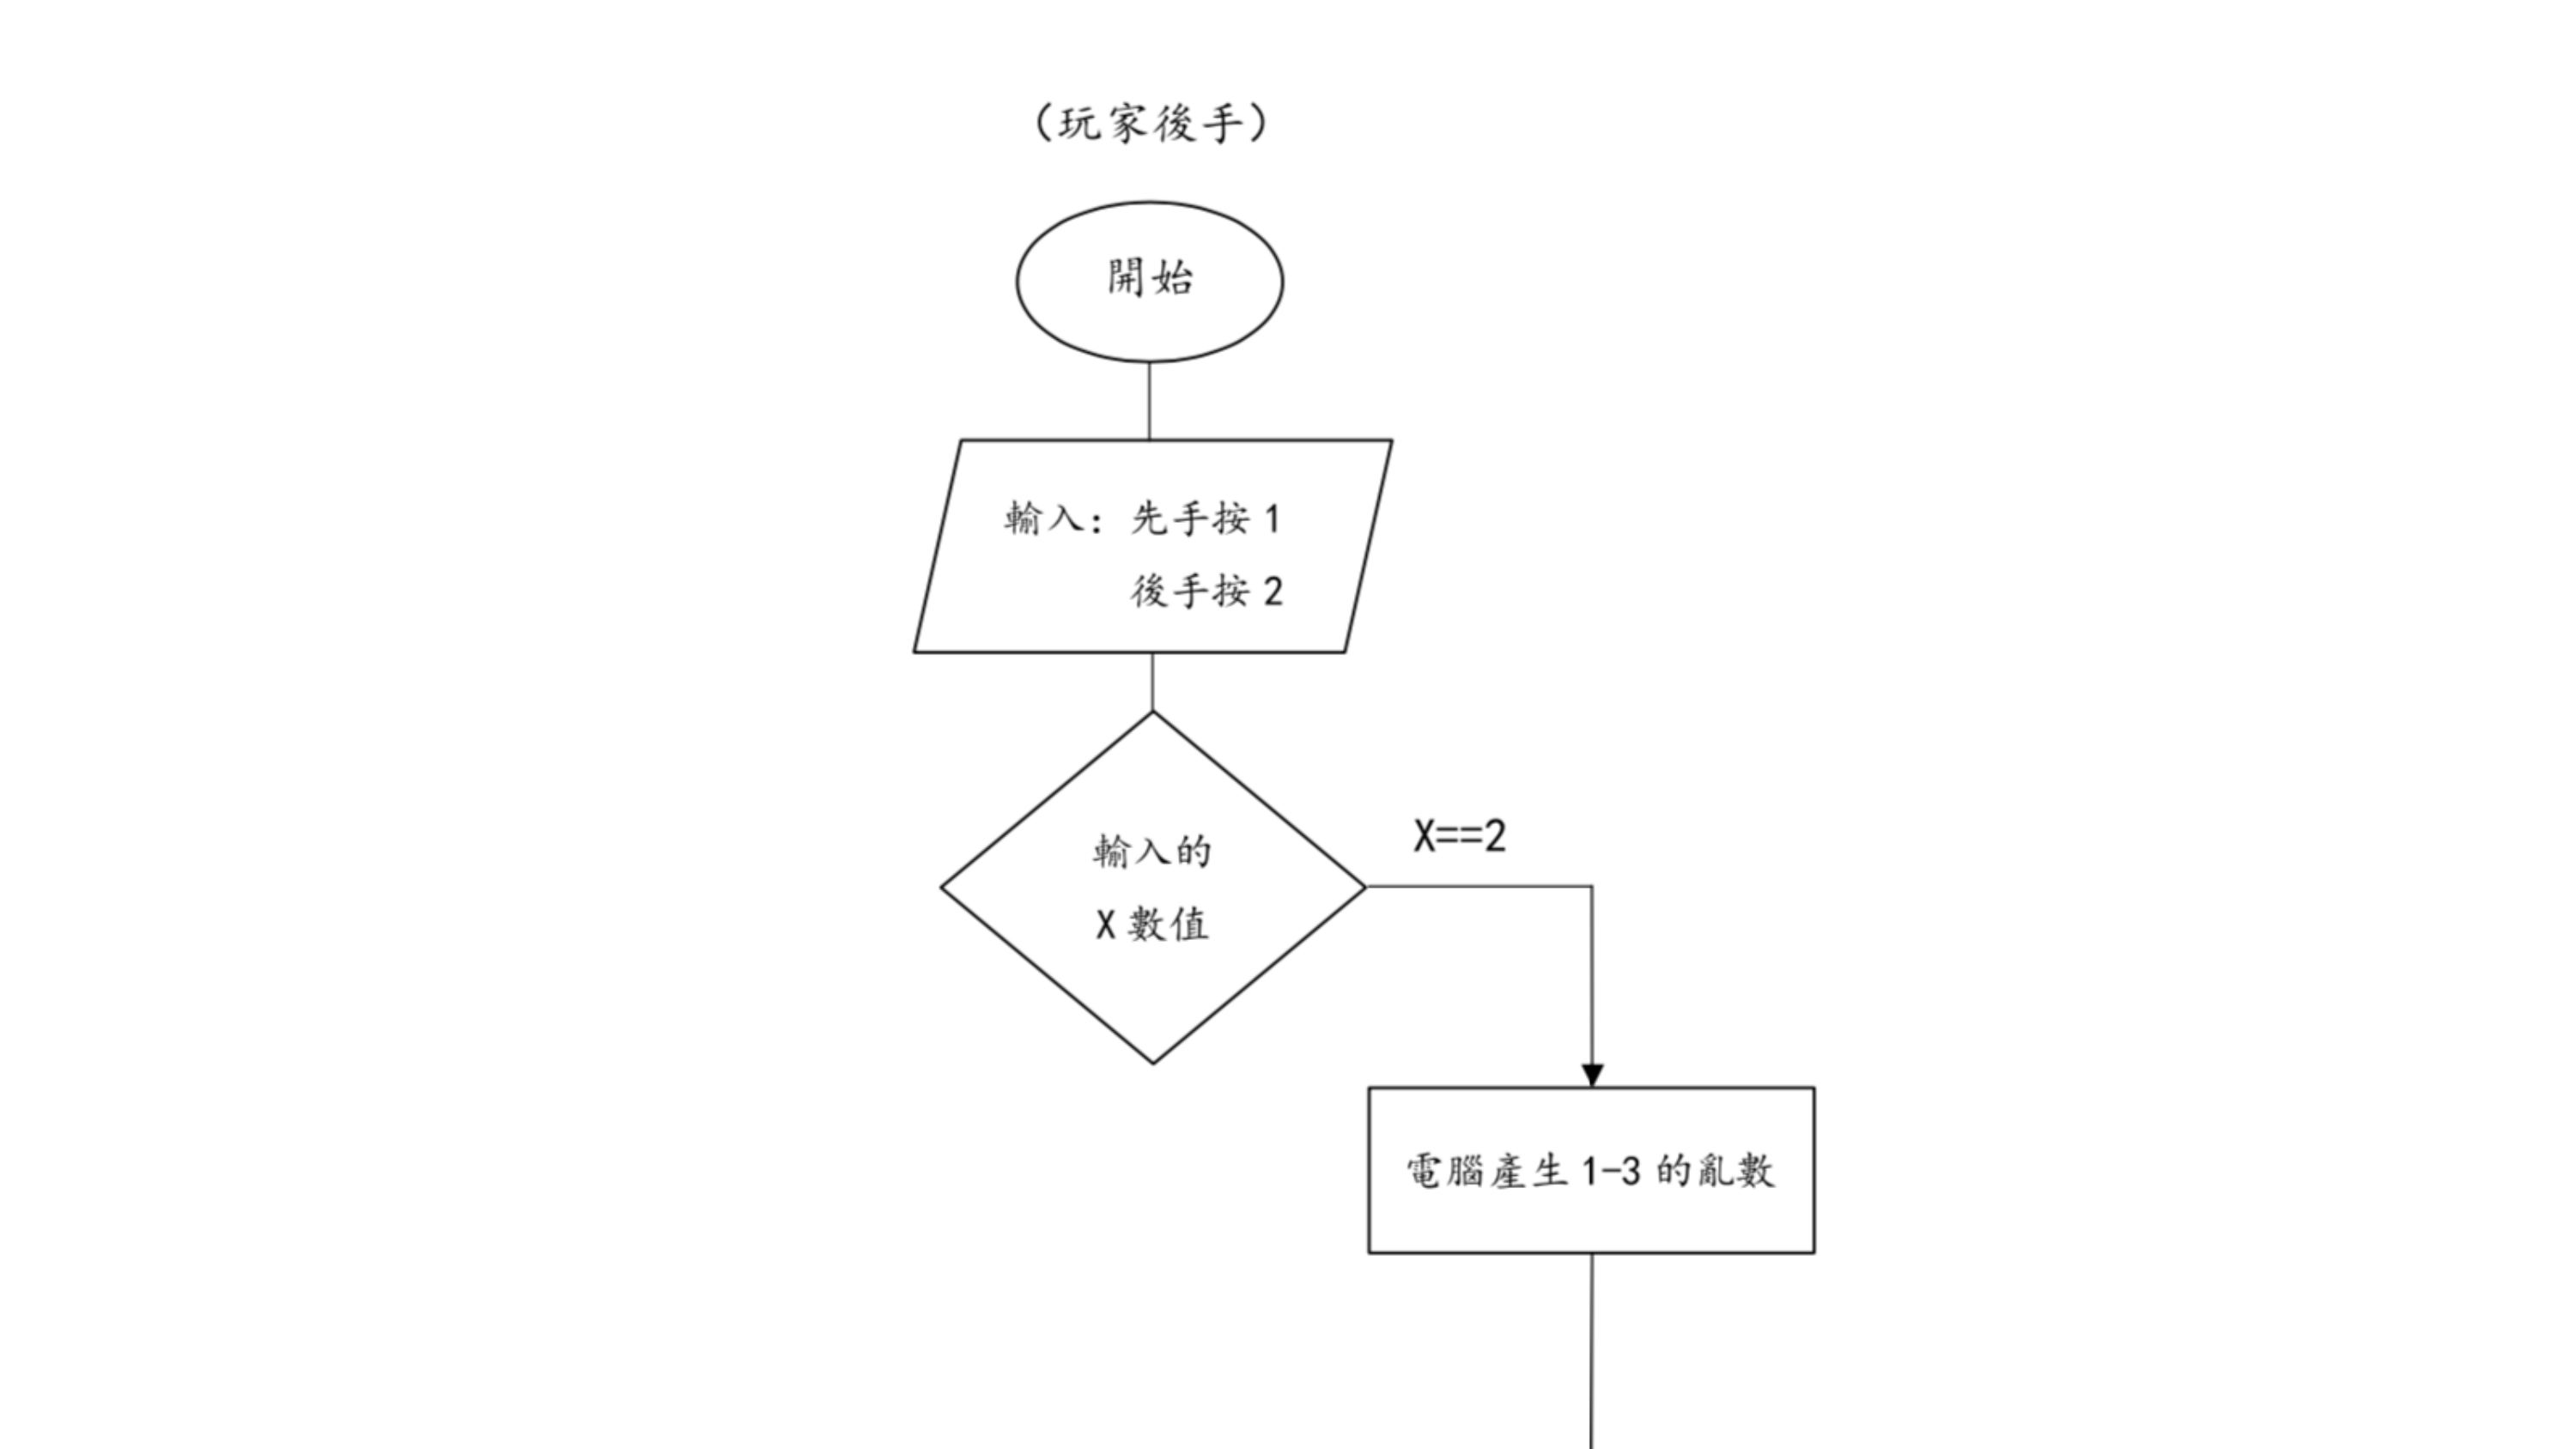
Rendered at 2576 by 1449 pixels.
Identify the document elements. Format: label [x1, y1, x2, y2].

picture [665, 0, 1911, 1449]
